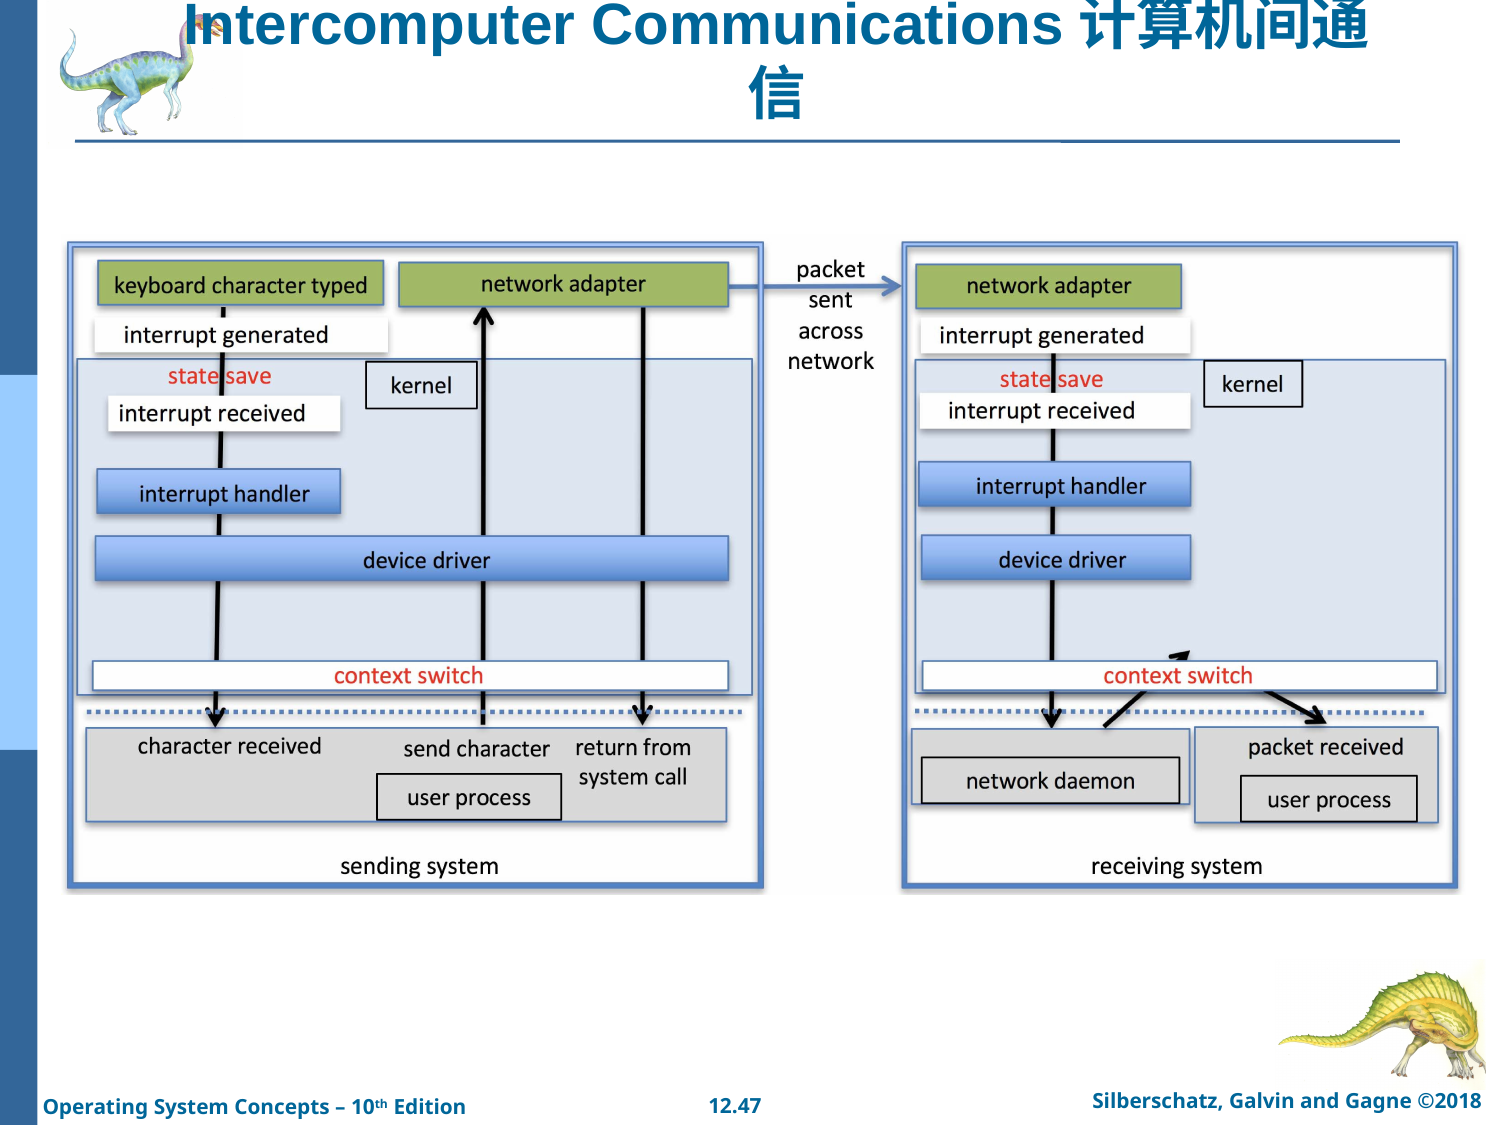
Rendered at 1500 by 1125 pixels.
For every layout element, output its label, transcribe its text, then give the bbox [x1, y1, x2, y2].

picture [212, 19, 222, 39]
picture [46, 0, 243, 149]
title Intercomputer Communications计算机间通信 [140, 39, 1413, 134]
picture [60, 234, 1466, 895]
picture [1275, 959, 1486, 1090]
